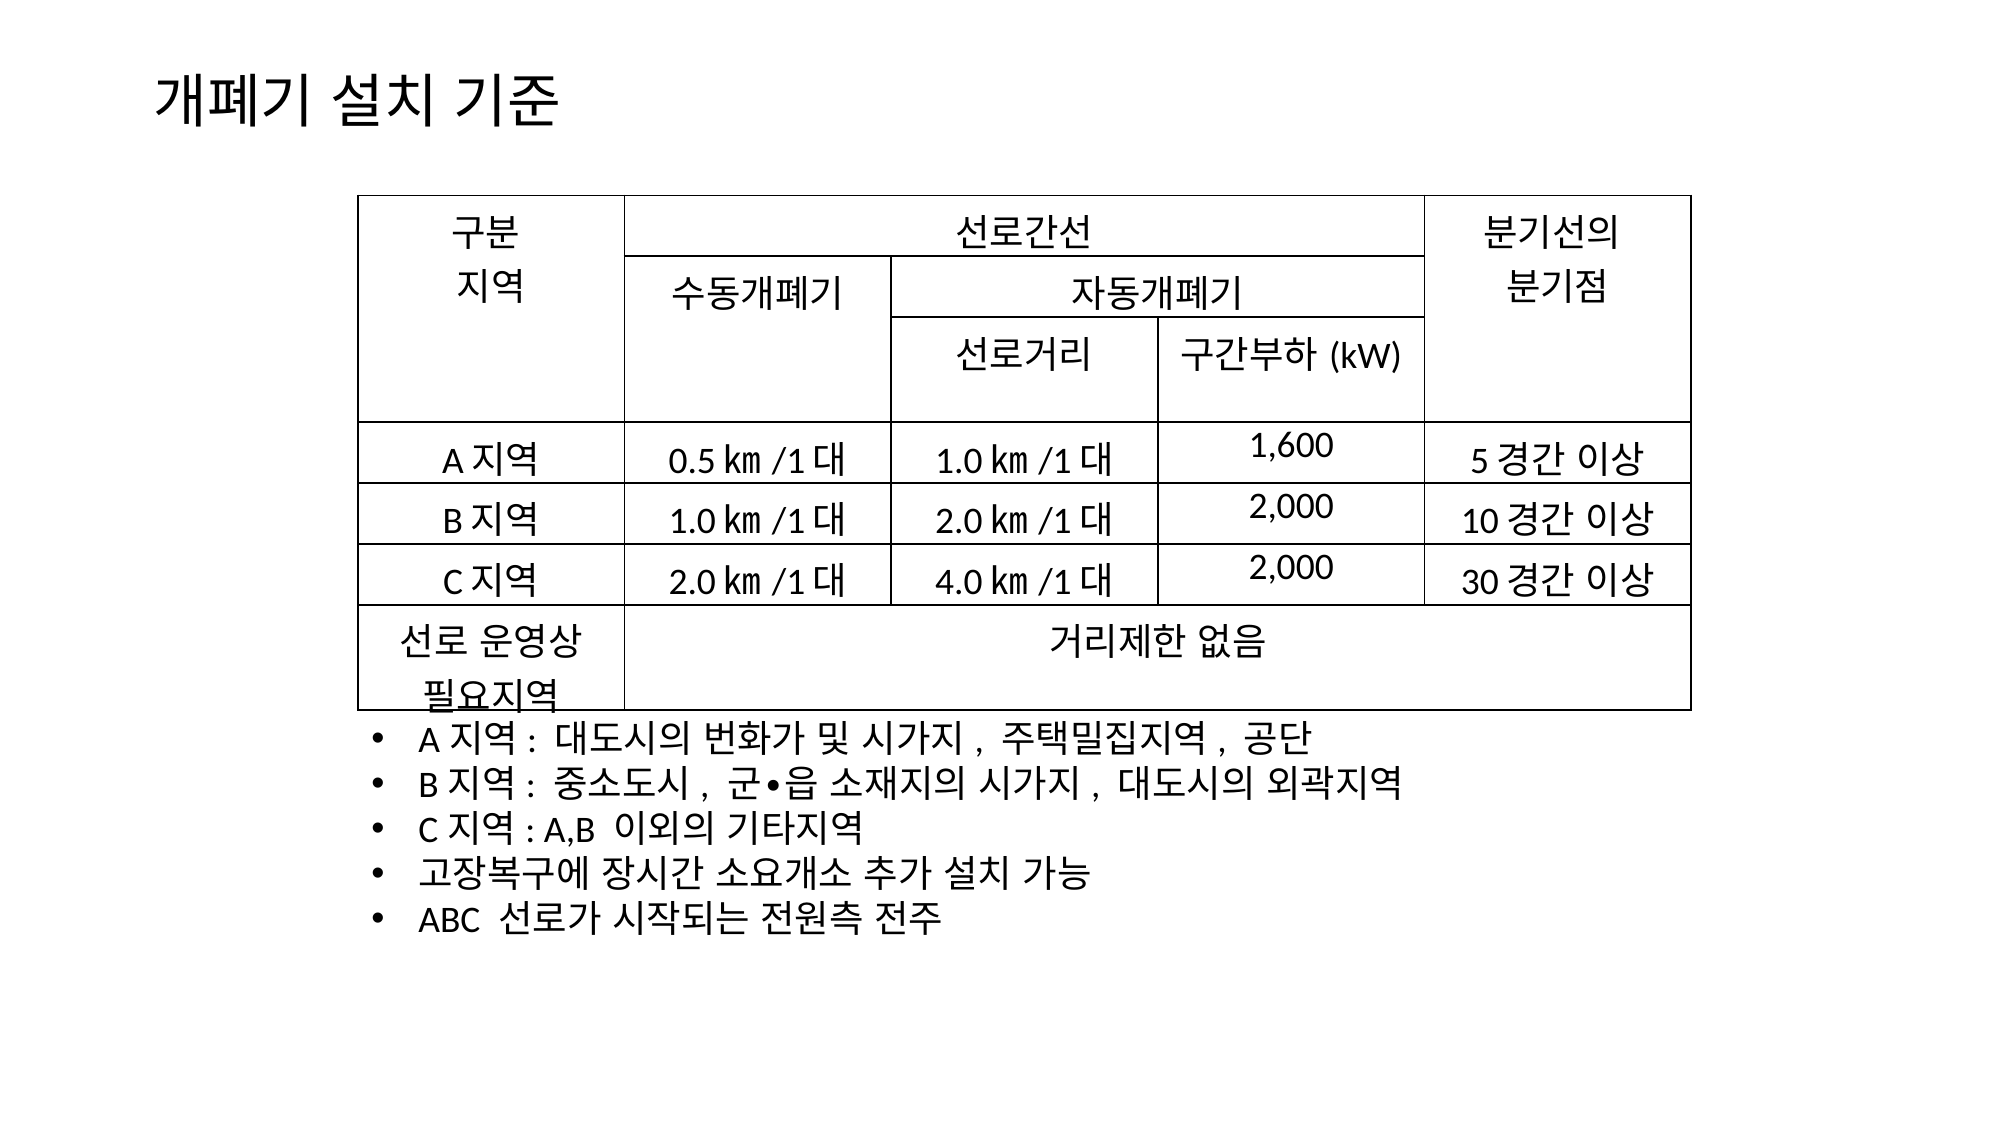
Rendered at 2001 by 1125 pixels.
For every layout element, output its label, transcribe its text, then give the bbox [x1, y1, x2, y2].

table_cell 1.0㎞/1대 [892, 423, 1157, 482]
table_cell 30경간 이상 [1425, 545, 1690, 604]
table_cell 10경간 이상 [1425, 484, 1690, 543]
text_box A지역: 대도시의 번화가 및 시가지, 주택밀집지역, 공단 B지역: 중소도시, 군∙읍 소재지의 시가지, 대도시의 외곽지역 C지역: A,B 이외의 기타지역 고장복구에 장시간 소요개소 추가 설치 가능 ABC 선로가 시작되는 전원측 전주 [356, 707, 1419, 948]
table_cell C지역 [359, 545, 624, 604]
table_cell 2,000 [1159, 484, 1424, 543]
table_cell 0.5㎞/1대 [625, 423, 890, 482]
table_cell 2,000 [1159, 545, 1424, 604]
table_cell B지역 [359, 484, 624, 543]
table_cell 1,600 [1159, 423, 1424, 482]
table_cell 자동개폐기 [892, 257, 1424, 316]
table_cell 수동개폐기 [625, 257, 890, 421]
table_cell A지역 [359, 423, 624, 482]
table_header 선로간선 [625, 196, 1424, 255]
title 개폐기 설치 기준 [138, 53, 1864, 154]
table_cell 구간부하(kW) [1159, 318, 1424, 421]
table_cell 4.0㎞/1대 [892, 545, 1157, 604]
table_cell 5경간 이상 [1425, 423, 1690, 482]
table_cell 2.0㎞/1대 [892, 484, 1157, 543]
table_cell 거리제한 없음 [625, 606, 1690, 709]
table_cell 2.0㎞/1대 [625, 545, 890, 604]
table_header 구분 지역 [359, 196, 624, 421]
table_cell 선로거리 [892, 318, 1157, 421]
table_header 분기선의 분기점 [1425, 196, 1690, 421]
table_cell 선로 운영상 필요지역 [359, 606, 624, 709]
table_cell 1.0㎞/1대 [625, 484, 890, 543]
